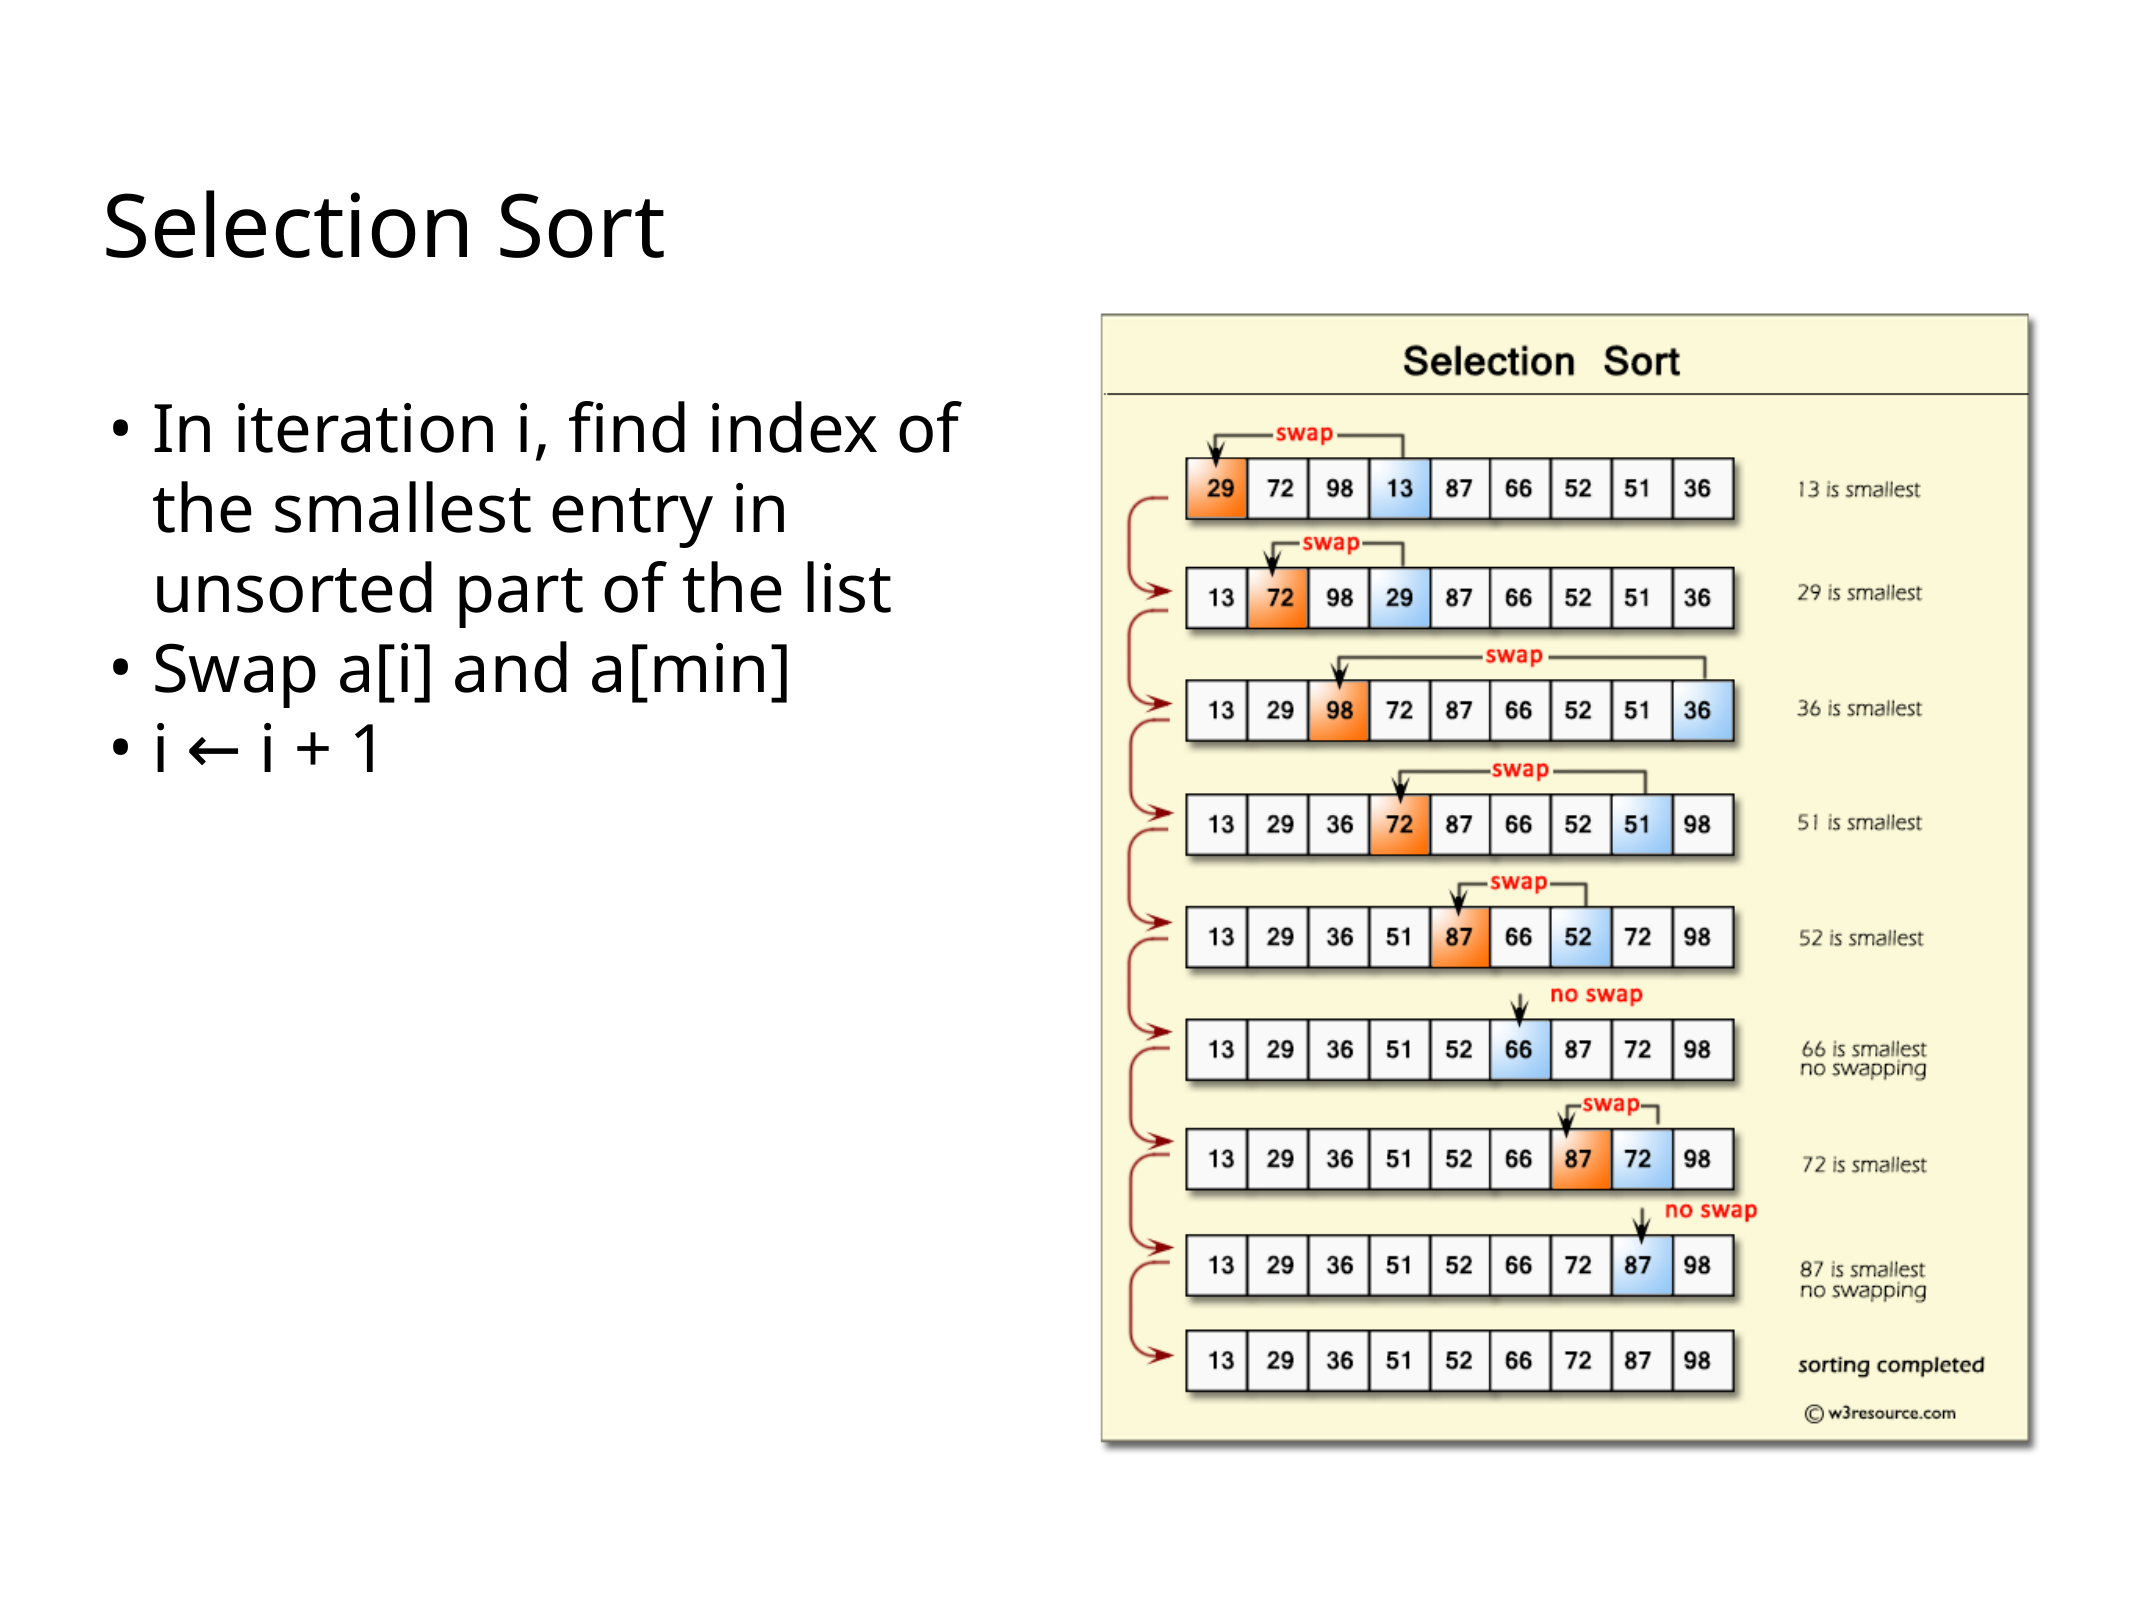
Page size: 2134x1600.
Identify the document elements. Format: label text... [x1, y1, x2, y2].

title Selection Sort [93, 0, 2040, 284]
picture [1095, 306, 2040, 1459]
text_box In iteration i, find index of the smallest entry in unsorted part of the list Swap a[i] and a[min] i ← i + 1 [93, 378, 1038, 794]
